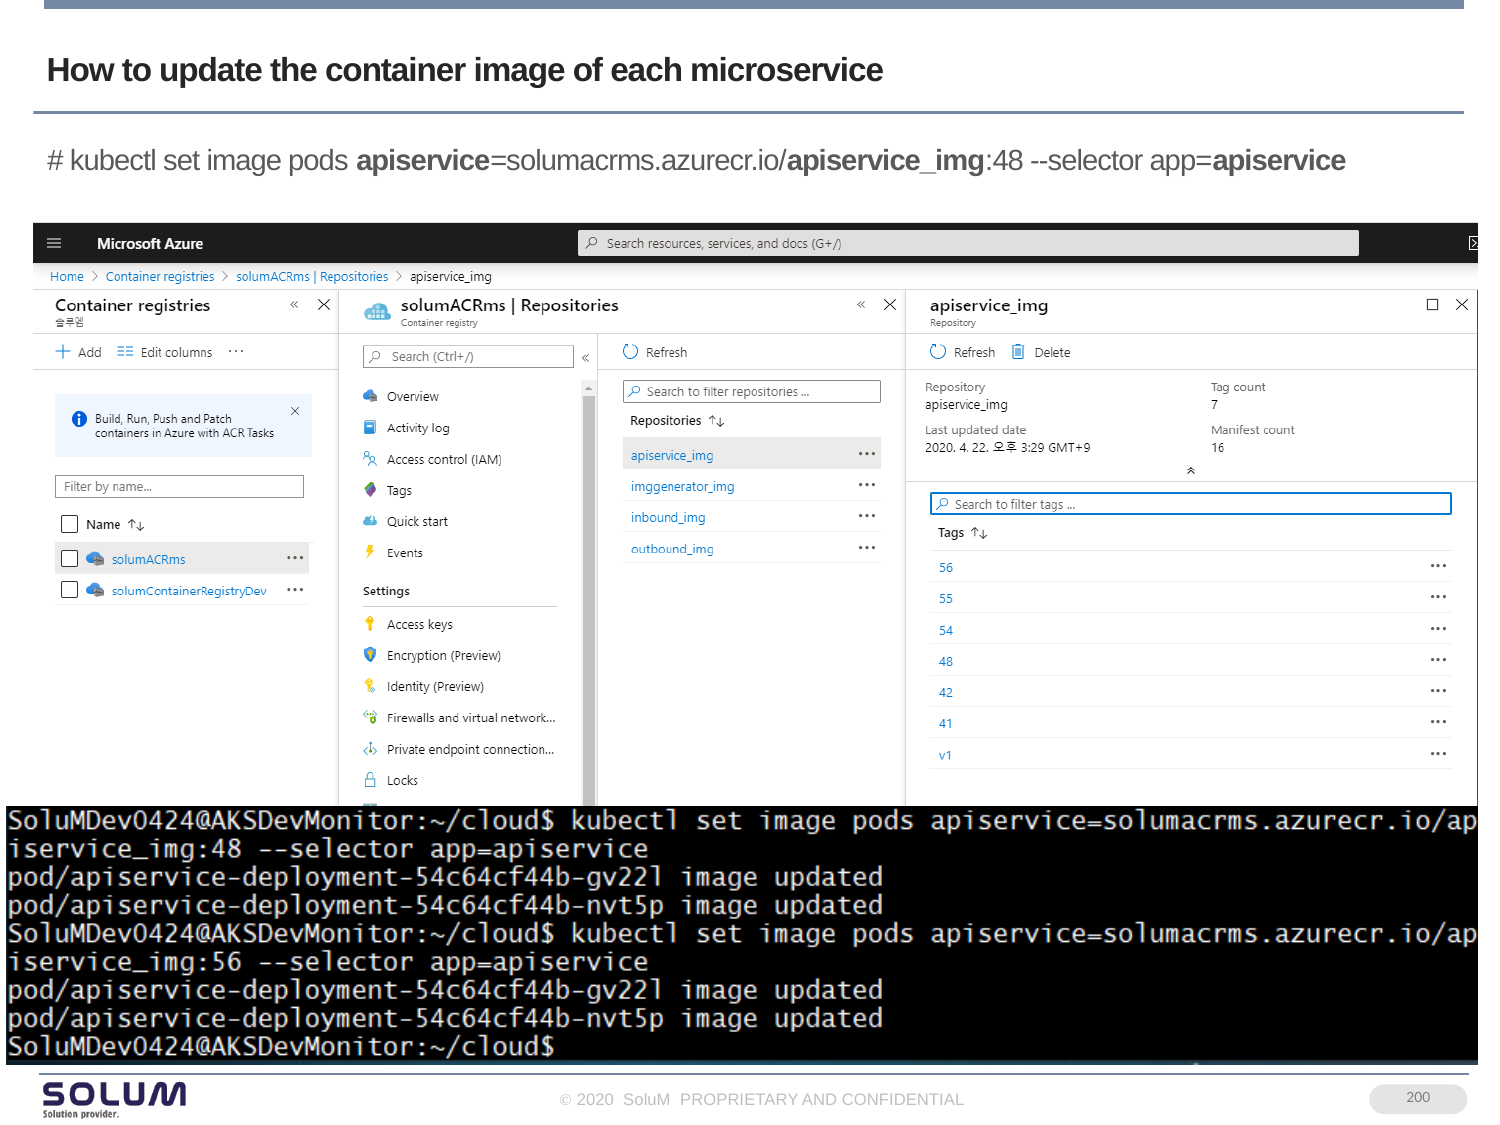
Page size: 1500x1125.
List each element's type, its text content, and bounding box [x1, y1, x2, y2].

subtitle # kubectl set image pods apiservice=solumacrms.azurecr.io/apiservice_img:48 --selector app=apiservice [33, 137, 1419, 222]
title How to update the container image of each microservice [46, 28, 1349, 113]
picture [41, 1080, 187, 1119]
picture [6, 222, 1478, 1065]
